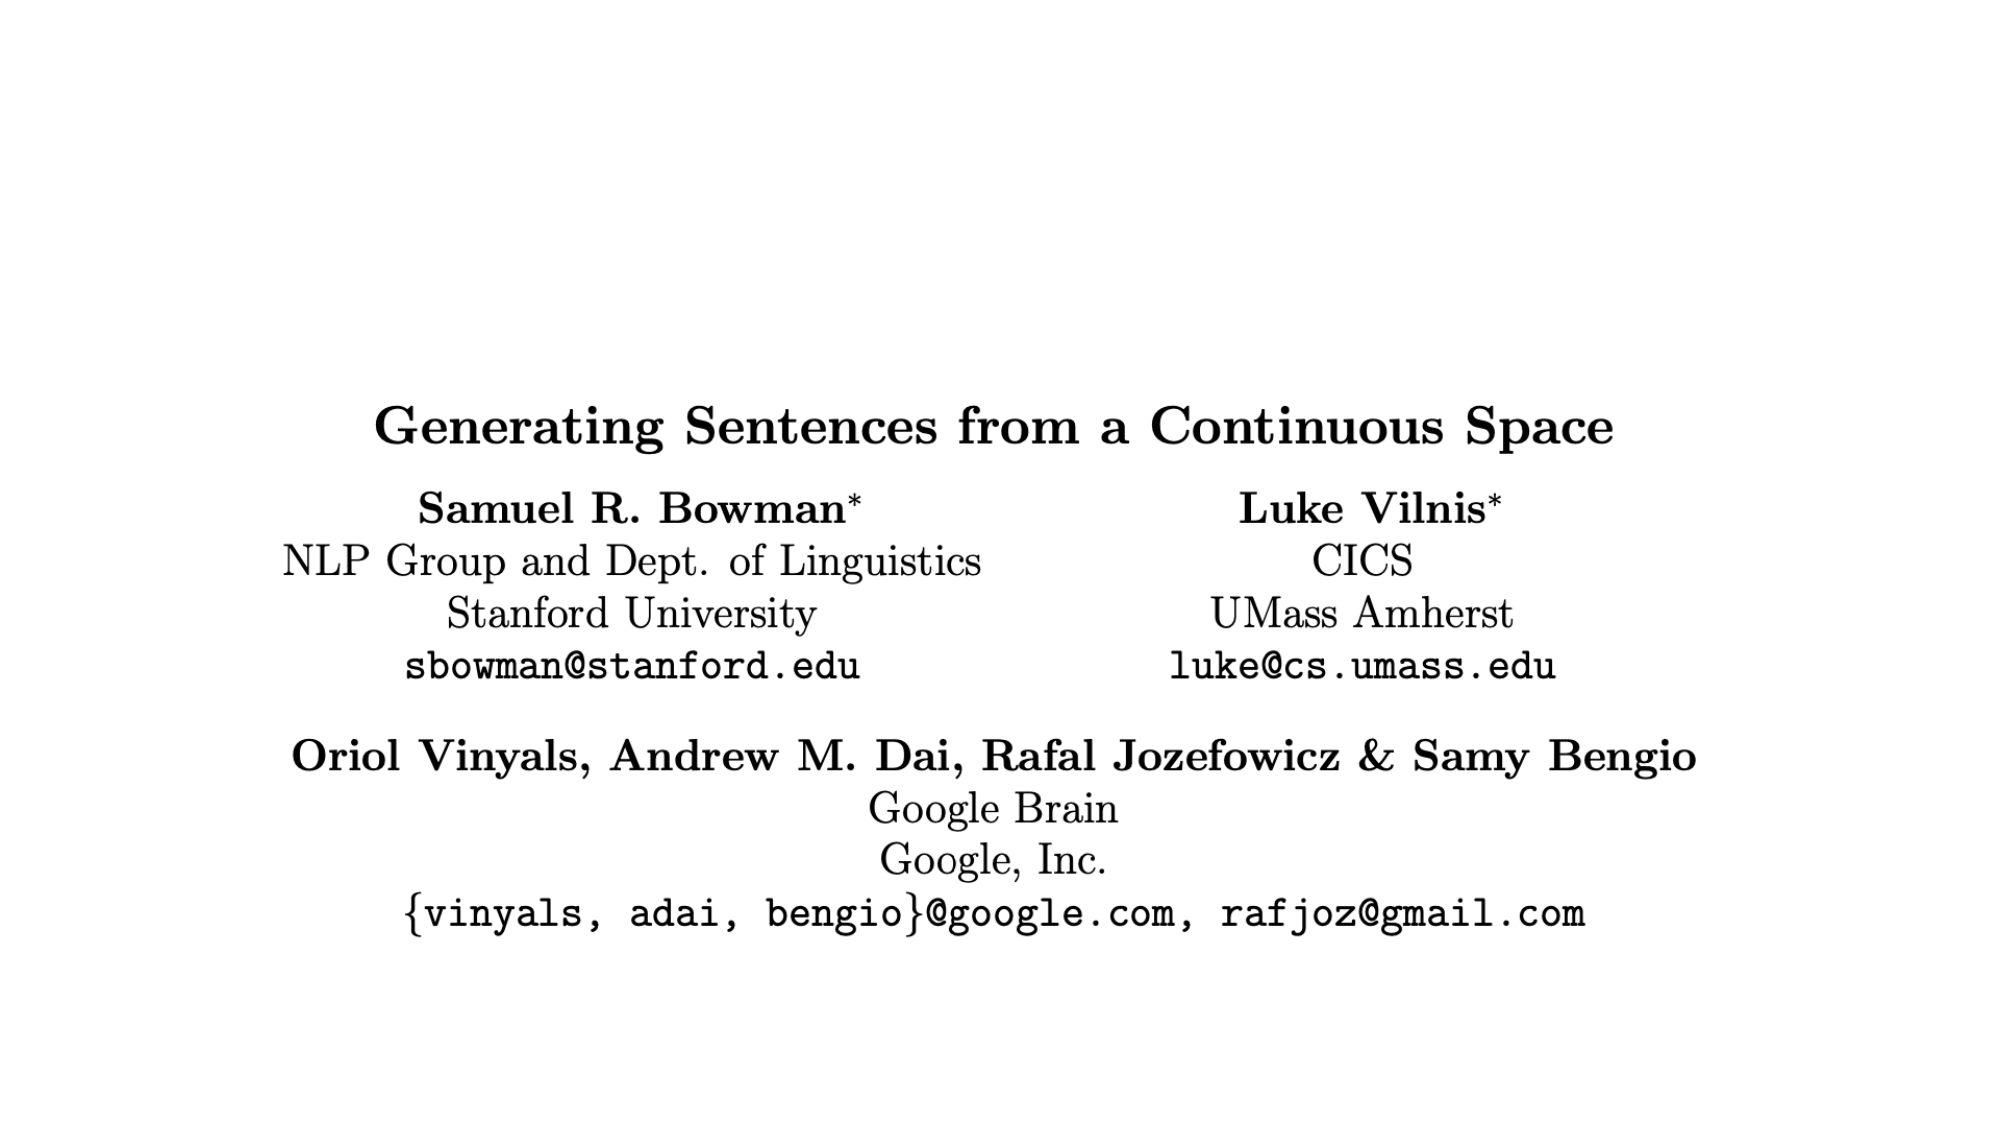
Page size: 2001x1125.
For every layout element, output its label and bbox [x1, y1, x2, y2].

list [177, 360, 1823, 953]
